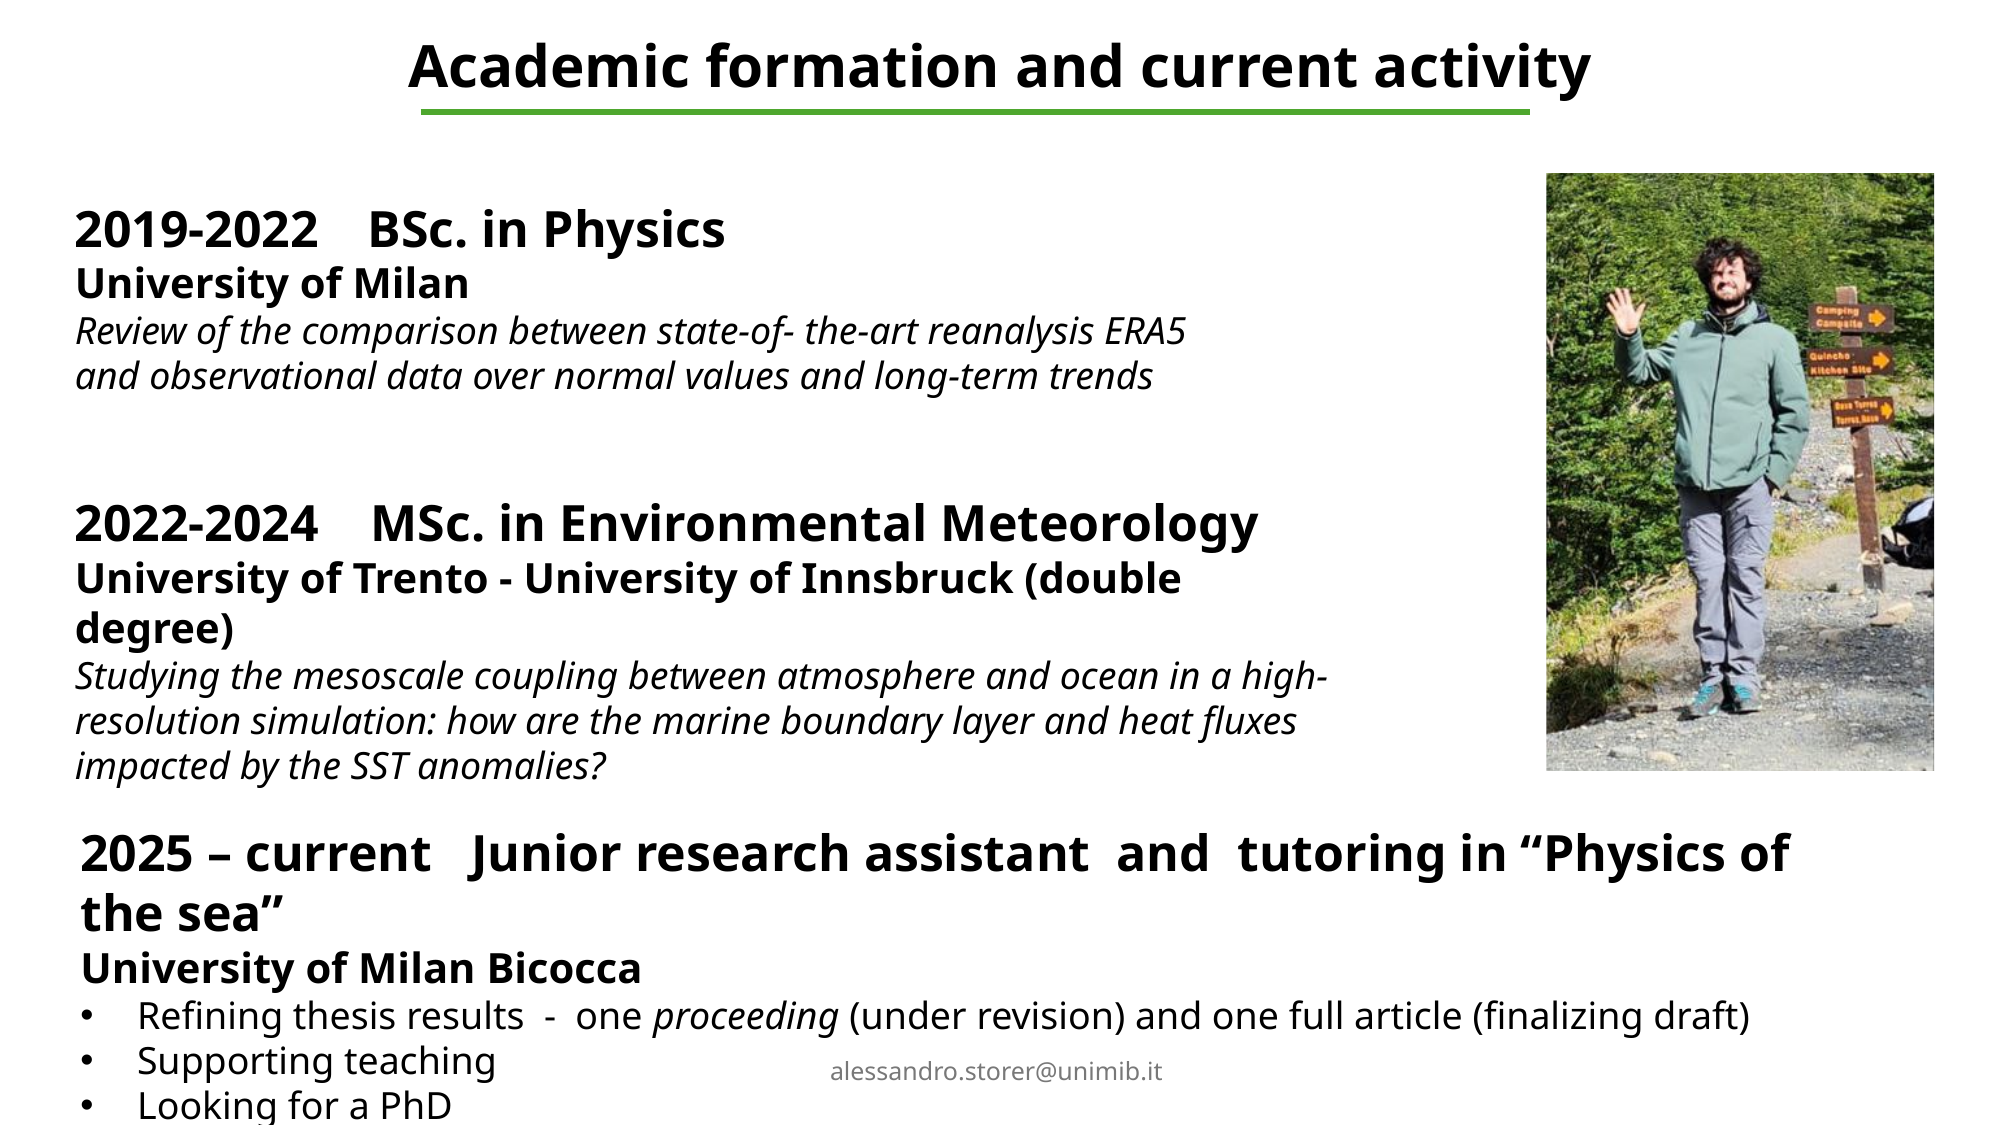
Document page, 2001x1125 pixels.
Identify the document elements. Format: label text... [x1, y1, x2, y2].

text_box 2022-2024 MSc. in Environmental Meteorology University of Trento - University of Innsbruck (double degree) Studying the mesoscale coupling between atmosphere and ocean in a high-resolution simulation: how are the marine boundary layer and heat fluxes impacted by the SST anomalies? [60, 484, 1349, 795]
footer alessandro.storer@unimib.it [662, 1042, 1338, 1103]
text_box 2019-2022 BSc. in Physics University of Milan Review of the comparison between state-of- the-art reanalysis ERA5 and observational data over normal values and long-term trends [60, 189, 1257, 405]
text_box 2025 – current Junior research assistant and tutoring in “Physics of the sea” University of Milan Bicocca Refining thesis results - one proceeding (under revision) and one full article (finalizing draft) Supporting teaching Looking for a PhD [65, 814, 1876, 1125]
text_box Academic formation and current activity [393, 22, 1607, 107]
picture [1545, 173, 1935, 772]
